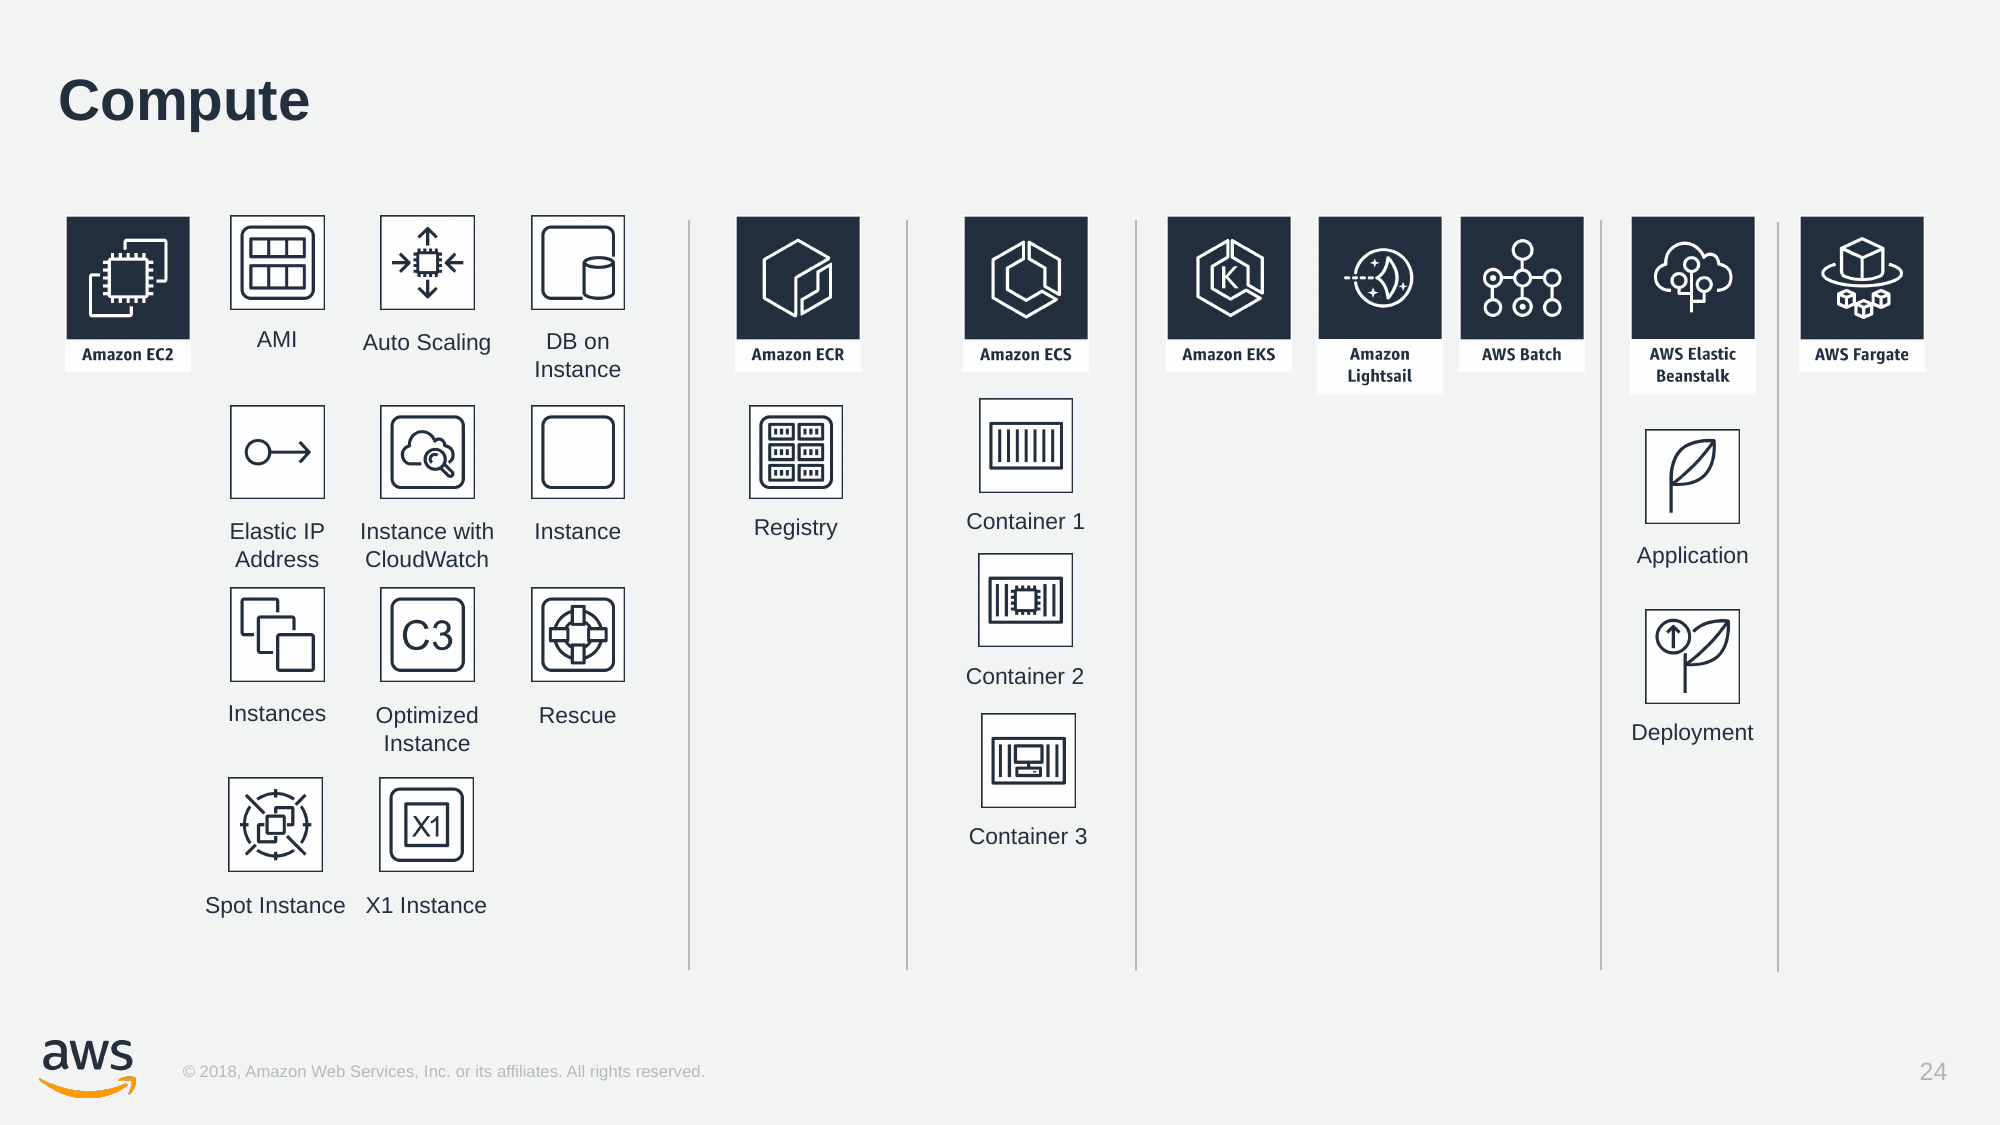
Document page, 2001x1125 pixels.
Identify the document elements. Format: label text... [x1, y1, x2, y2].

picture [65, 215, 191, 372]
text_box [940, 713, 1117, 858]
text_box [187, 777, 364, 927]
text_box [489, 215, 666, 391]
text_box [339, 215, 516, 363]
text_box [1604, 429, 1777, 577]
title Compute [43, 52, 1963, 150]
picture [1317, 215, 1443, 395]
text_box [189, 587, 339, 735]
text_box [189, 215, 339, 360]
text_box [707, 405, 884, 549]
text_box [189, 405, 339, 580]
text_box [1604, 609, 1777, 754]
picture [735, 215, 861, 372]
picture [1166, 215, 1292, 372]
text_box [339, 587, 516, 765]
picture [39, 1040, 136, 1098]
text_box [364, 777, 515, 927]
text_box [489, 405, 666, 553]
picture [963, 215, 1089, 372]
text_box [339, 405, 516, 580]
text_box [489, 587, 666, 737]
picture [1799, 215, 1925, 372]
slide_number 24 [1512, 1040, 1963, 1101]
picture [1459, 215, 1585, 372]
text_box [937, 398, 1114, 543]
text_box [937, 553, 1114, 697]
picture [1630, 215, 1756, 395]
